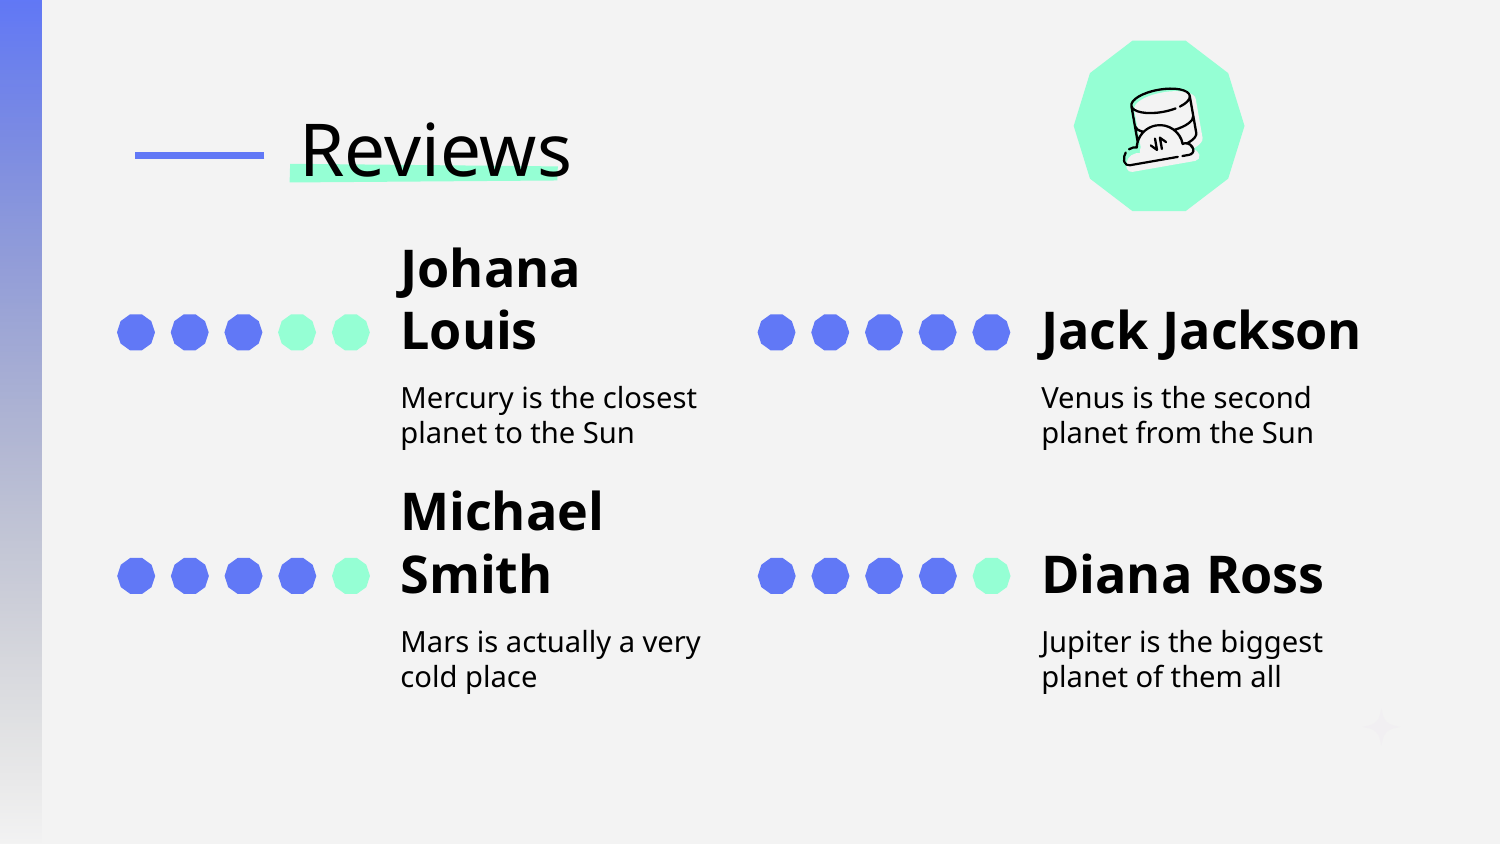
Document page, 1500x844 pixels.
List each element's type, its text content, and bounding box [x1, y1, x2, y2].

text_box [1095, 183, 1223, 212]
subtitle Jack Jackson [1026, 314, 1383, 364]
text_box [116, 557, 371, 595]
subtitle Johana Louis [385, 314, 742, 364]
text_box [116, 314, 371, 351]
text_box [1117, 88, 1201, 167]
subtitle Michael Smith [385, 557, 742, 607]
text_box [1085, 40, 1233, 88]
subtitle Jupiter is the biggest planet of them all [1026, 607, 1383, 695]
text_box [757, 557, 1011, 595]
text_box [757, 314, 1011, 351]
subtitle Diana Ross [1026, 557, 1383, 607]
title Reviews [284, 88, 1383, 183]
subtitle Venus is the second planet from the Sun [1026, 364, 1383, 451]
subtitle Mercury is the closest planet to the Sun [385, 364, 742, 451]
subtitle Mars is actually a very cold place [385, 607, 742, 695]
